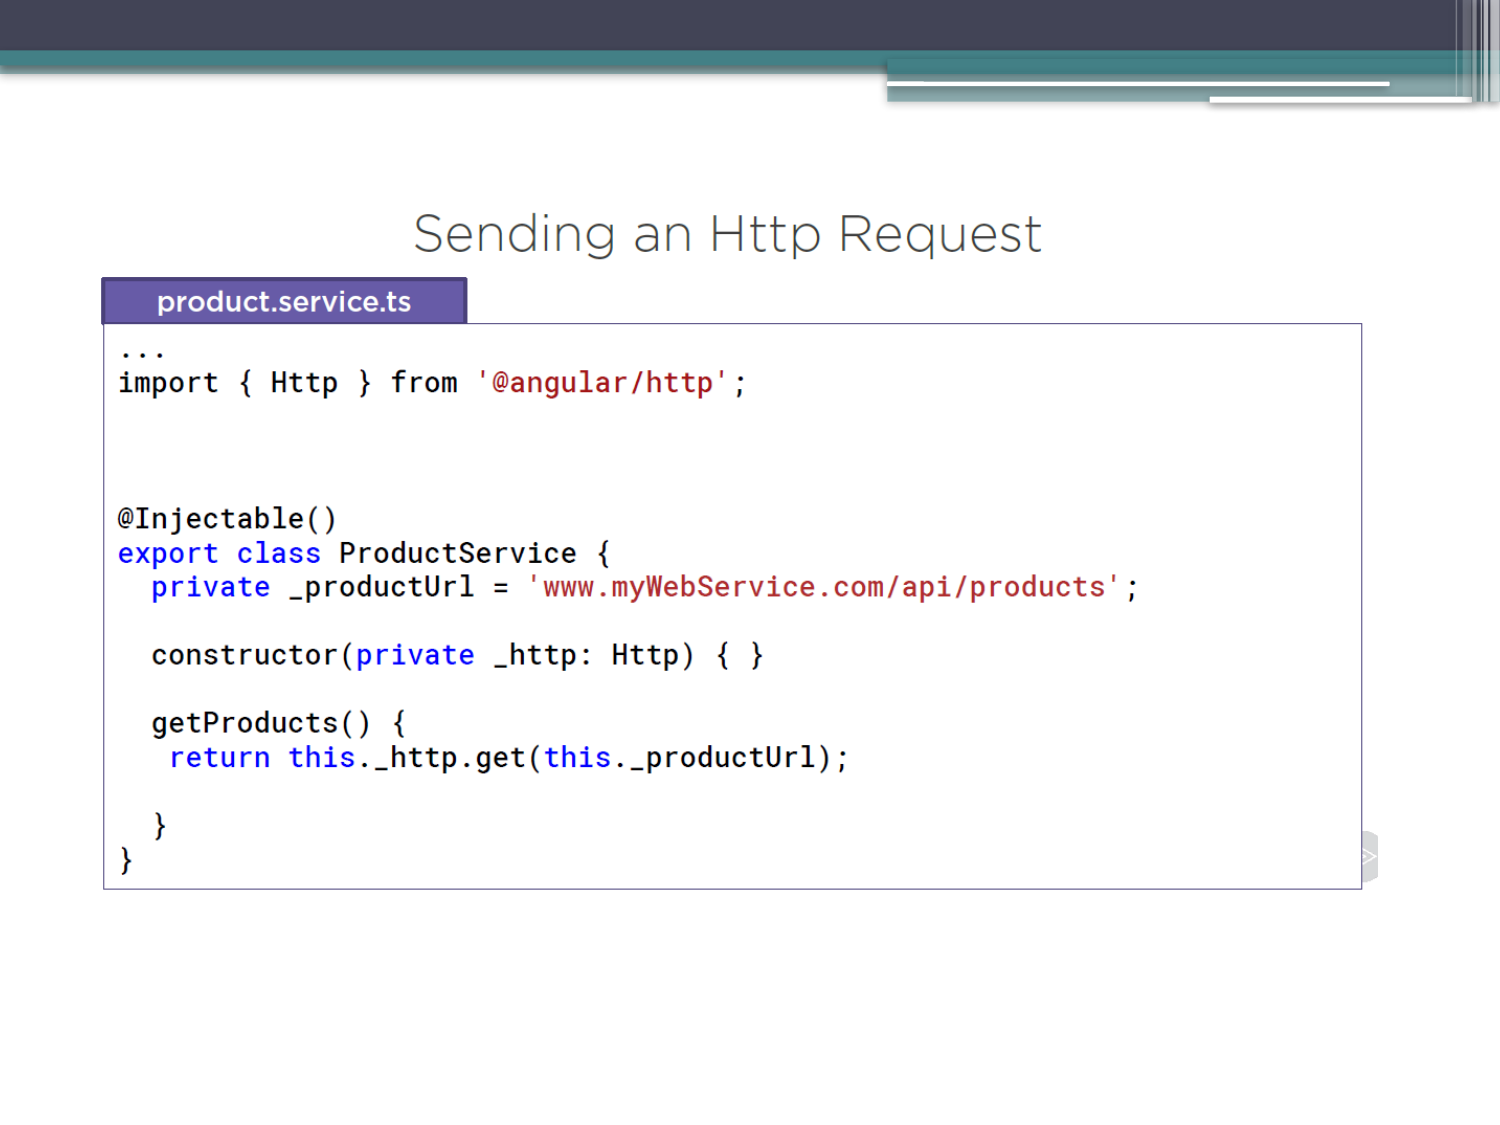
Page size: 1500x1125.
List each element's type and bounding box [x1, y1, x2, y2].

list [74, 187, 1378, 898]
